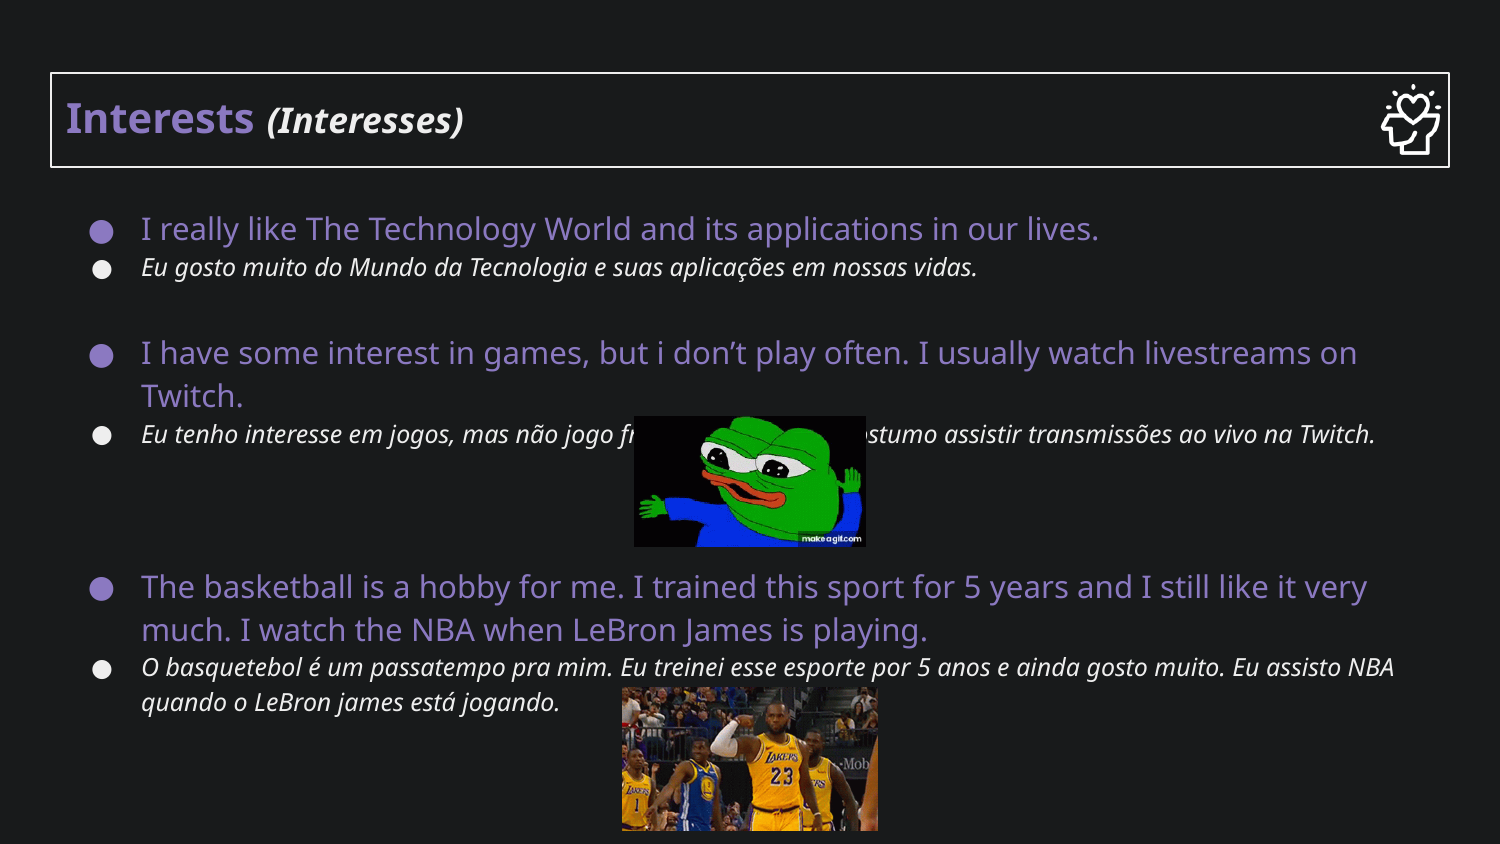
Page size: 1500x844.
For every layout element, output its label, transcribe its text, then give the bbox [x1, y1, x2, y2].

picture [634, 416, 866, 547]
list I really like The Technology World and its applications in our lives. Eu gosto muito do Mundo da Tecnologia e suas aplicações em nossas vidas. [51, 189, 1449, 297]
picture [622, 686, 878, 831]
text_box I have some interest in games, but i don’t play often. I usually watch livestreams on Twitch. Eu tenho interesse em jogos, mas não jogo frequentemente. Eu costumo assistir transmissões ao vivo na Twitch. [51, 312, 1449, 464]
picture [1375, 84, 1446, 156]
title Interests (Interesses) [51, 72, 1449, 167]
text_box The basketball is a hobby for me. I trained this sport for 5 years and I still like it very much. I watch the NBA when LeBron James is playing. O basquetebol é um passatempo pra mim. Eu treinei esse esporte por 5 anos e ainda gosto muito. Eu assisto NBA quando o LeBron james está jogando. [51, 546, 1449, 732]
